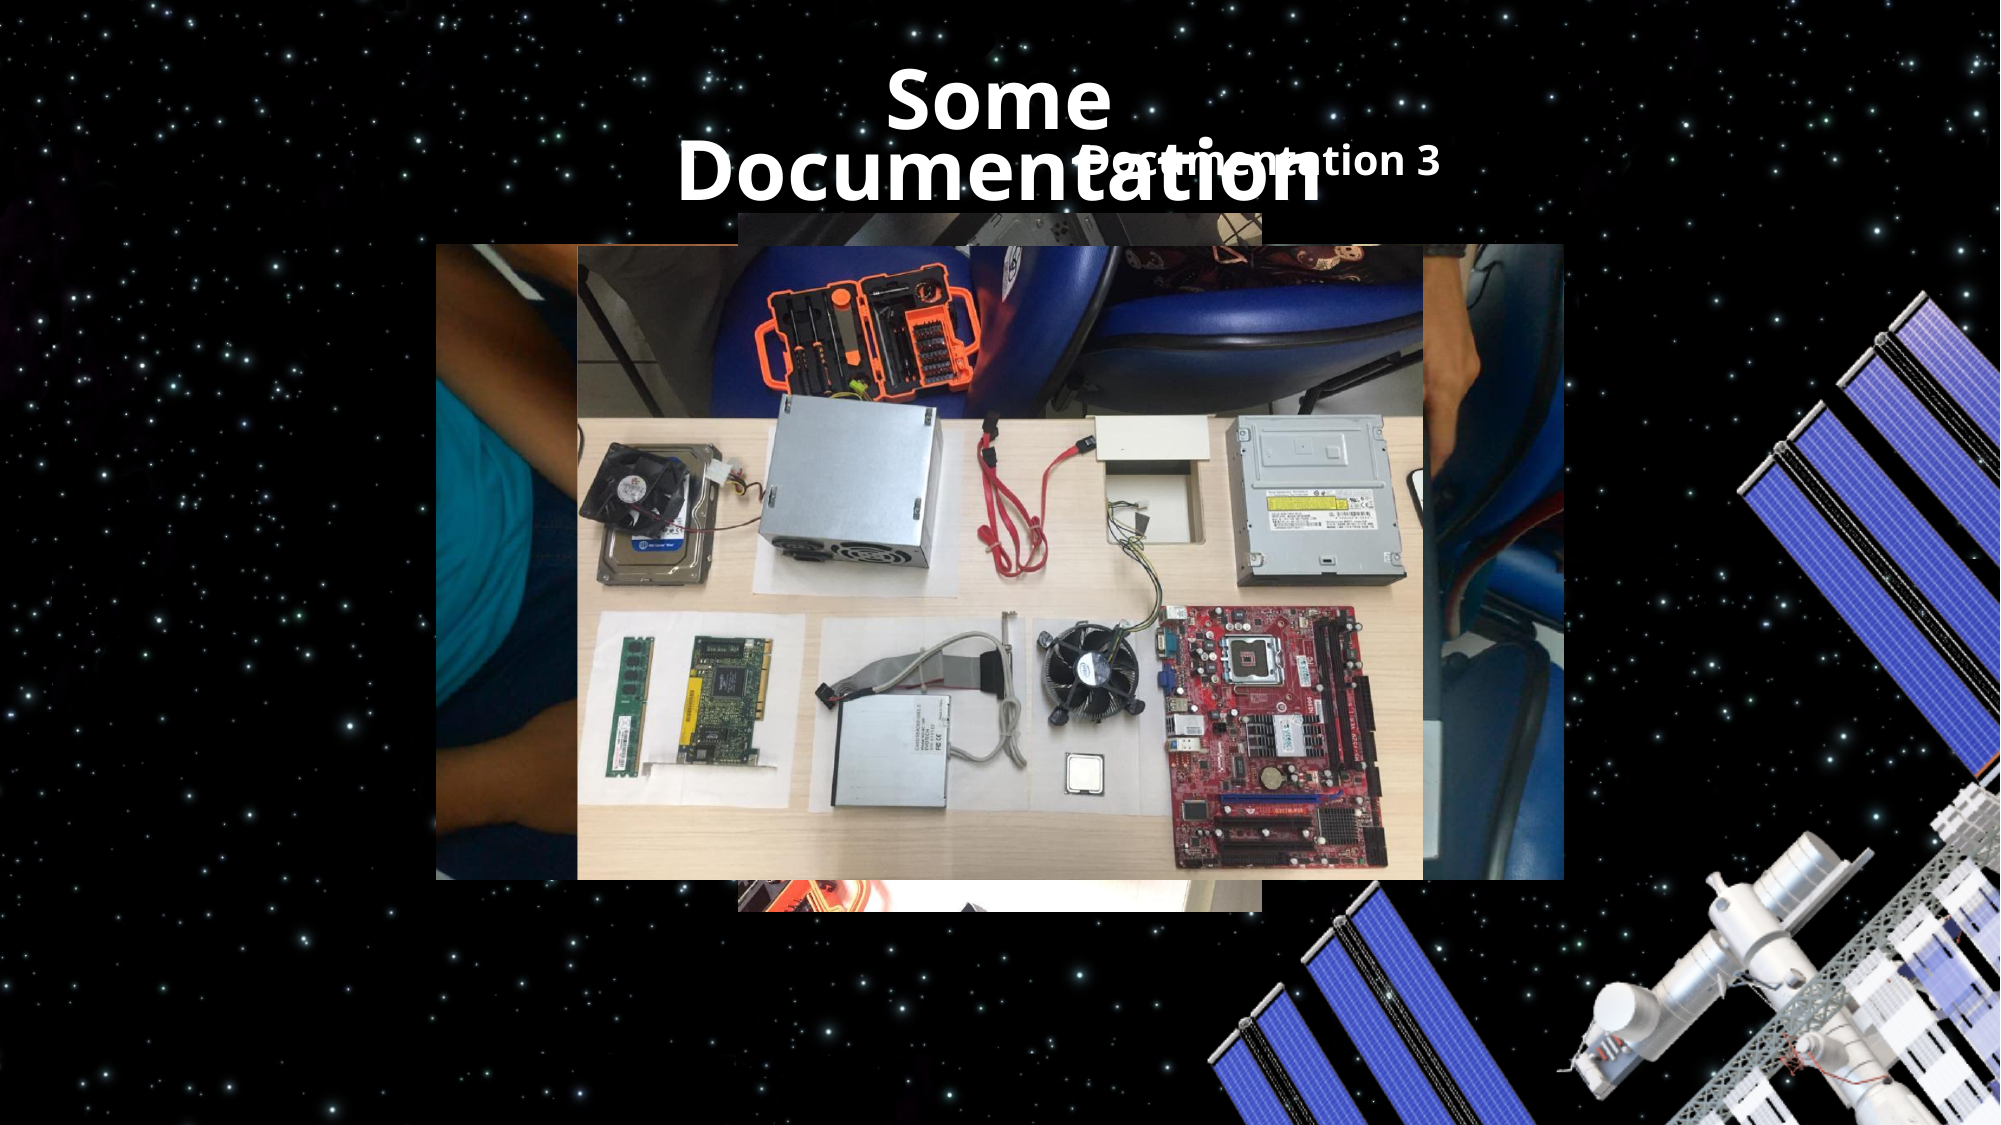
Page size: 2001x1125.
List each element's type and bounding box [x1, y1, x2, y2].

text_box [538, 66, 1461, 189]
picture [0, 0, 2000, 1125]
